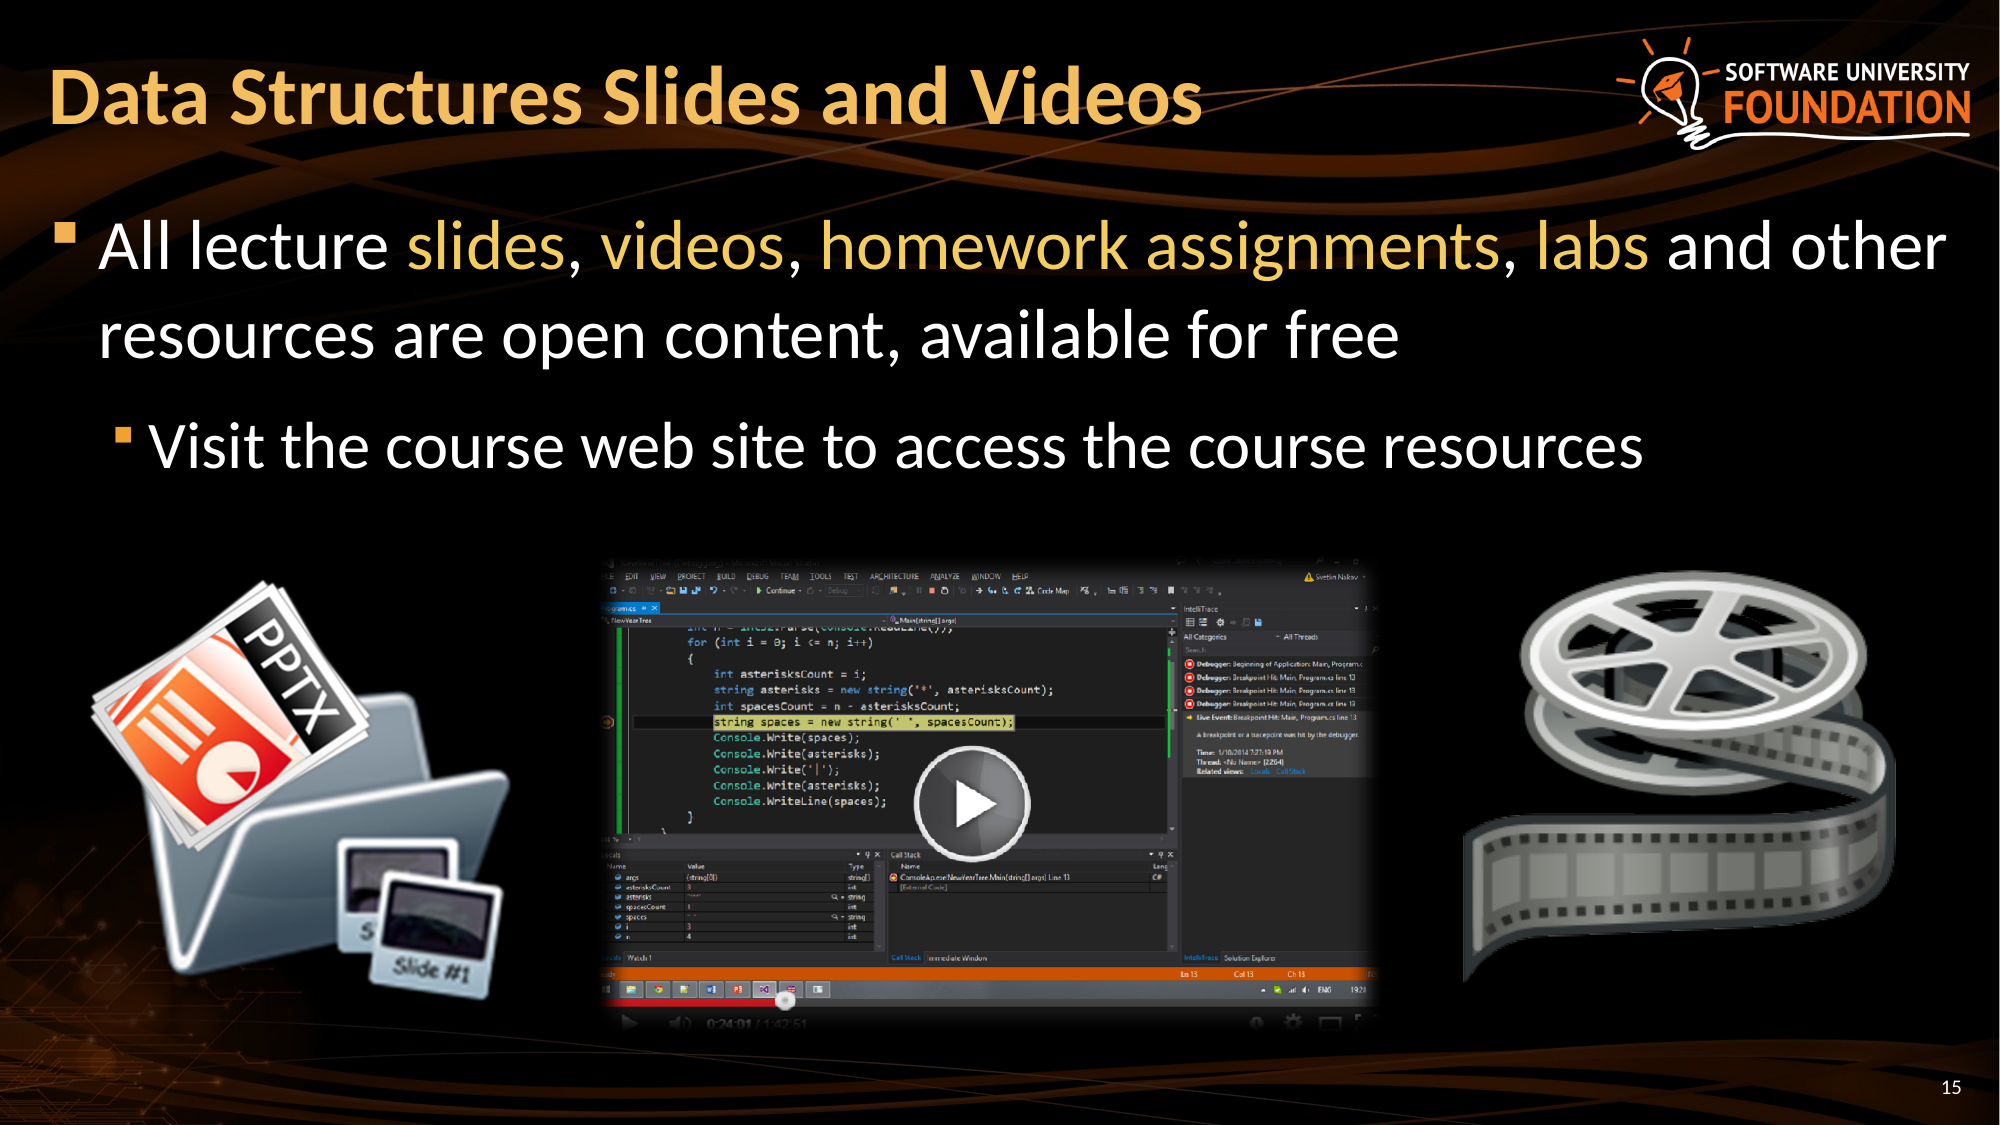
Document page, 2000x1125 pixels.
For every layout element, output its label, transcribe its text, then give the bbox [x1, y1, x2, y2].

list All lecture slides, videos, homework assignments, labs and other resources are open content, available for free Visit the course web site to access the course resources [31, 188, 1968, 1103]
title Data Structures Slides and Videos [30, 6, 1602, 189]
picture [0, 0, 2000, 1125]
